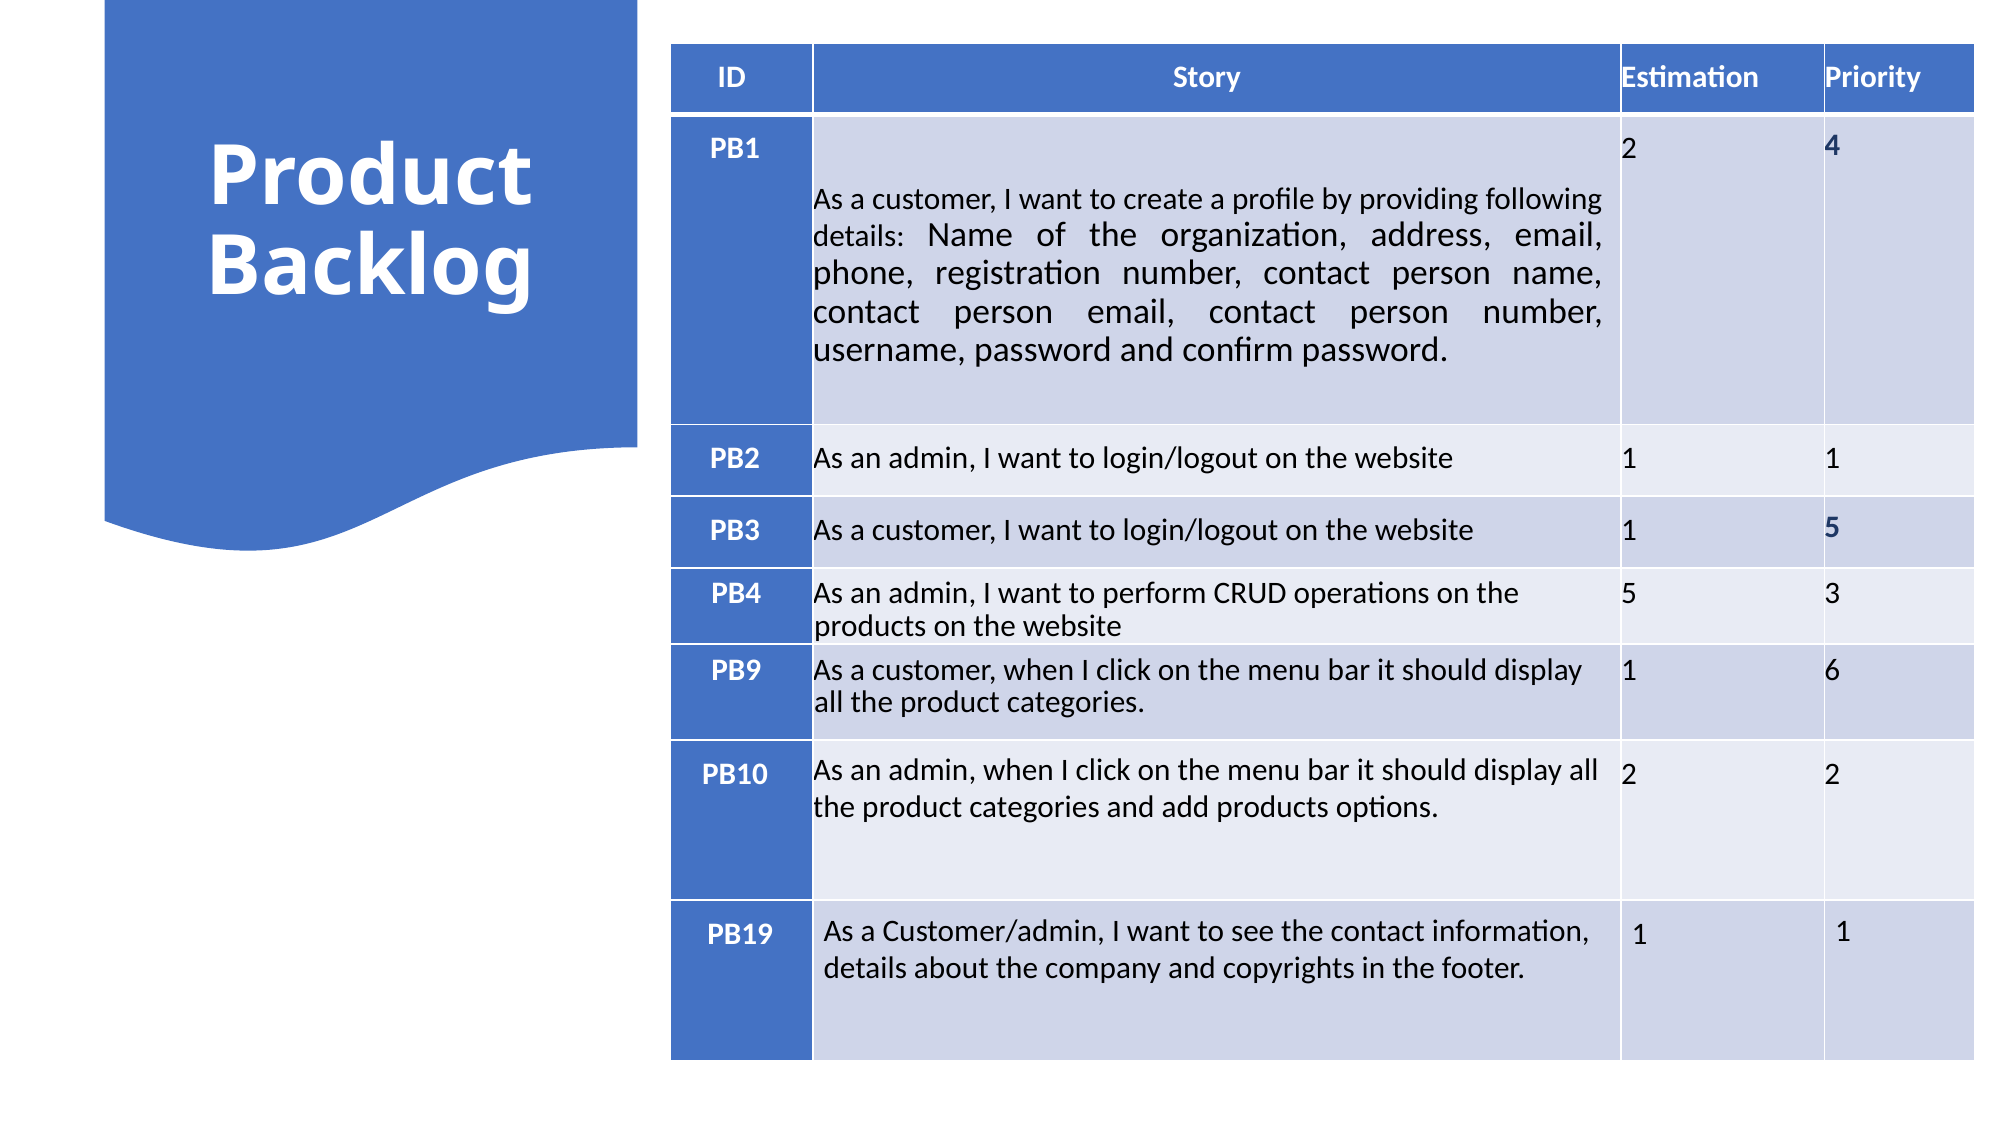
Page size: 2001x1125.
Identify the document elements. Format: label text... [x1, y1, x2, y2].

table_cell 2 [1825, 741, 1974, 899]
title Product Backlog [137, 28, 604, 417]
table_cell 1 [1622, 425, 1824, 495]
table_cell 3 [1825, 569, 1974, 643]
table_cell 1 [1825, 901, 1974, 1060]
table_cell 2 [1622, 117, 1824, 424]
table_cell PB19 [671, 901, 812, 1060]
table_cell As a customer, I want to create a profile by providing following details: Name of the organization, address, email, phone, registration number, contact person name, contact person email, contact person number, username, password and confirm password. [814, 117, 1620, 424]
table_cell PB3 [671, 497, 812, 567]
table_cell PB4 [671, 569, 812, 643]
table_cell PB2 [671, 425, 812, 495]
table_cell PB10 [671, 741, 812, 899]
table_cell 4 [1825, 117, 1974, 424]
table_header Priority [1825, 44, 1974, 112]
table_cell 5 [1825, 497, 1974, 567]
text_box [103, 0, 639, 552]
table_cell PB1 [671, 117, 812, 424]
table_cell As a customer, when I click on the menu bar it should display all the product categories. [814, 645, 1620, 739]
table_header ID [671, 44, 812, 112]
table_cell 6 [1825, 645, 1974, 739]
table_cell As an admin, I want to perform CRUD operations on the products on the website [814, 569, 1620, 643]
table_cell PB9 [671, 645, 812, 739]
table_header Story [814, 44, 1620, 112]
table_cell 5 [1622, 569, 1824, 643]
table_header Estimation [1622, 44, 1824, 112]
table_cell 1 [1825, 425, 1974, 495]
table_cell As a customer, I want to login/logout on the website [814, 497, 1620, 567]
table_cell As an admin, I want to login/logout on the website [814, 425, 1620, 495]
table_cell 1 [1622, 901, 1824, 1060]
table_cell 1 [1622, 645, 1824, 739]
table_cell As an admin, when I click on the menu bar it should display all the product categories and add products options. [814, 741, 1620, 899]
table_cell 2 [1622, 741, 1824, 899]
table_cell 1 [1622, 497, 1824, 567]
table_cell As a Customer/admin, I want to see the contact information, details about the company and copyrights in the footer. [814, 901, 1620, 1060]
